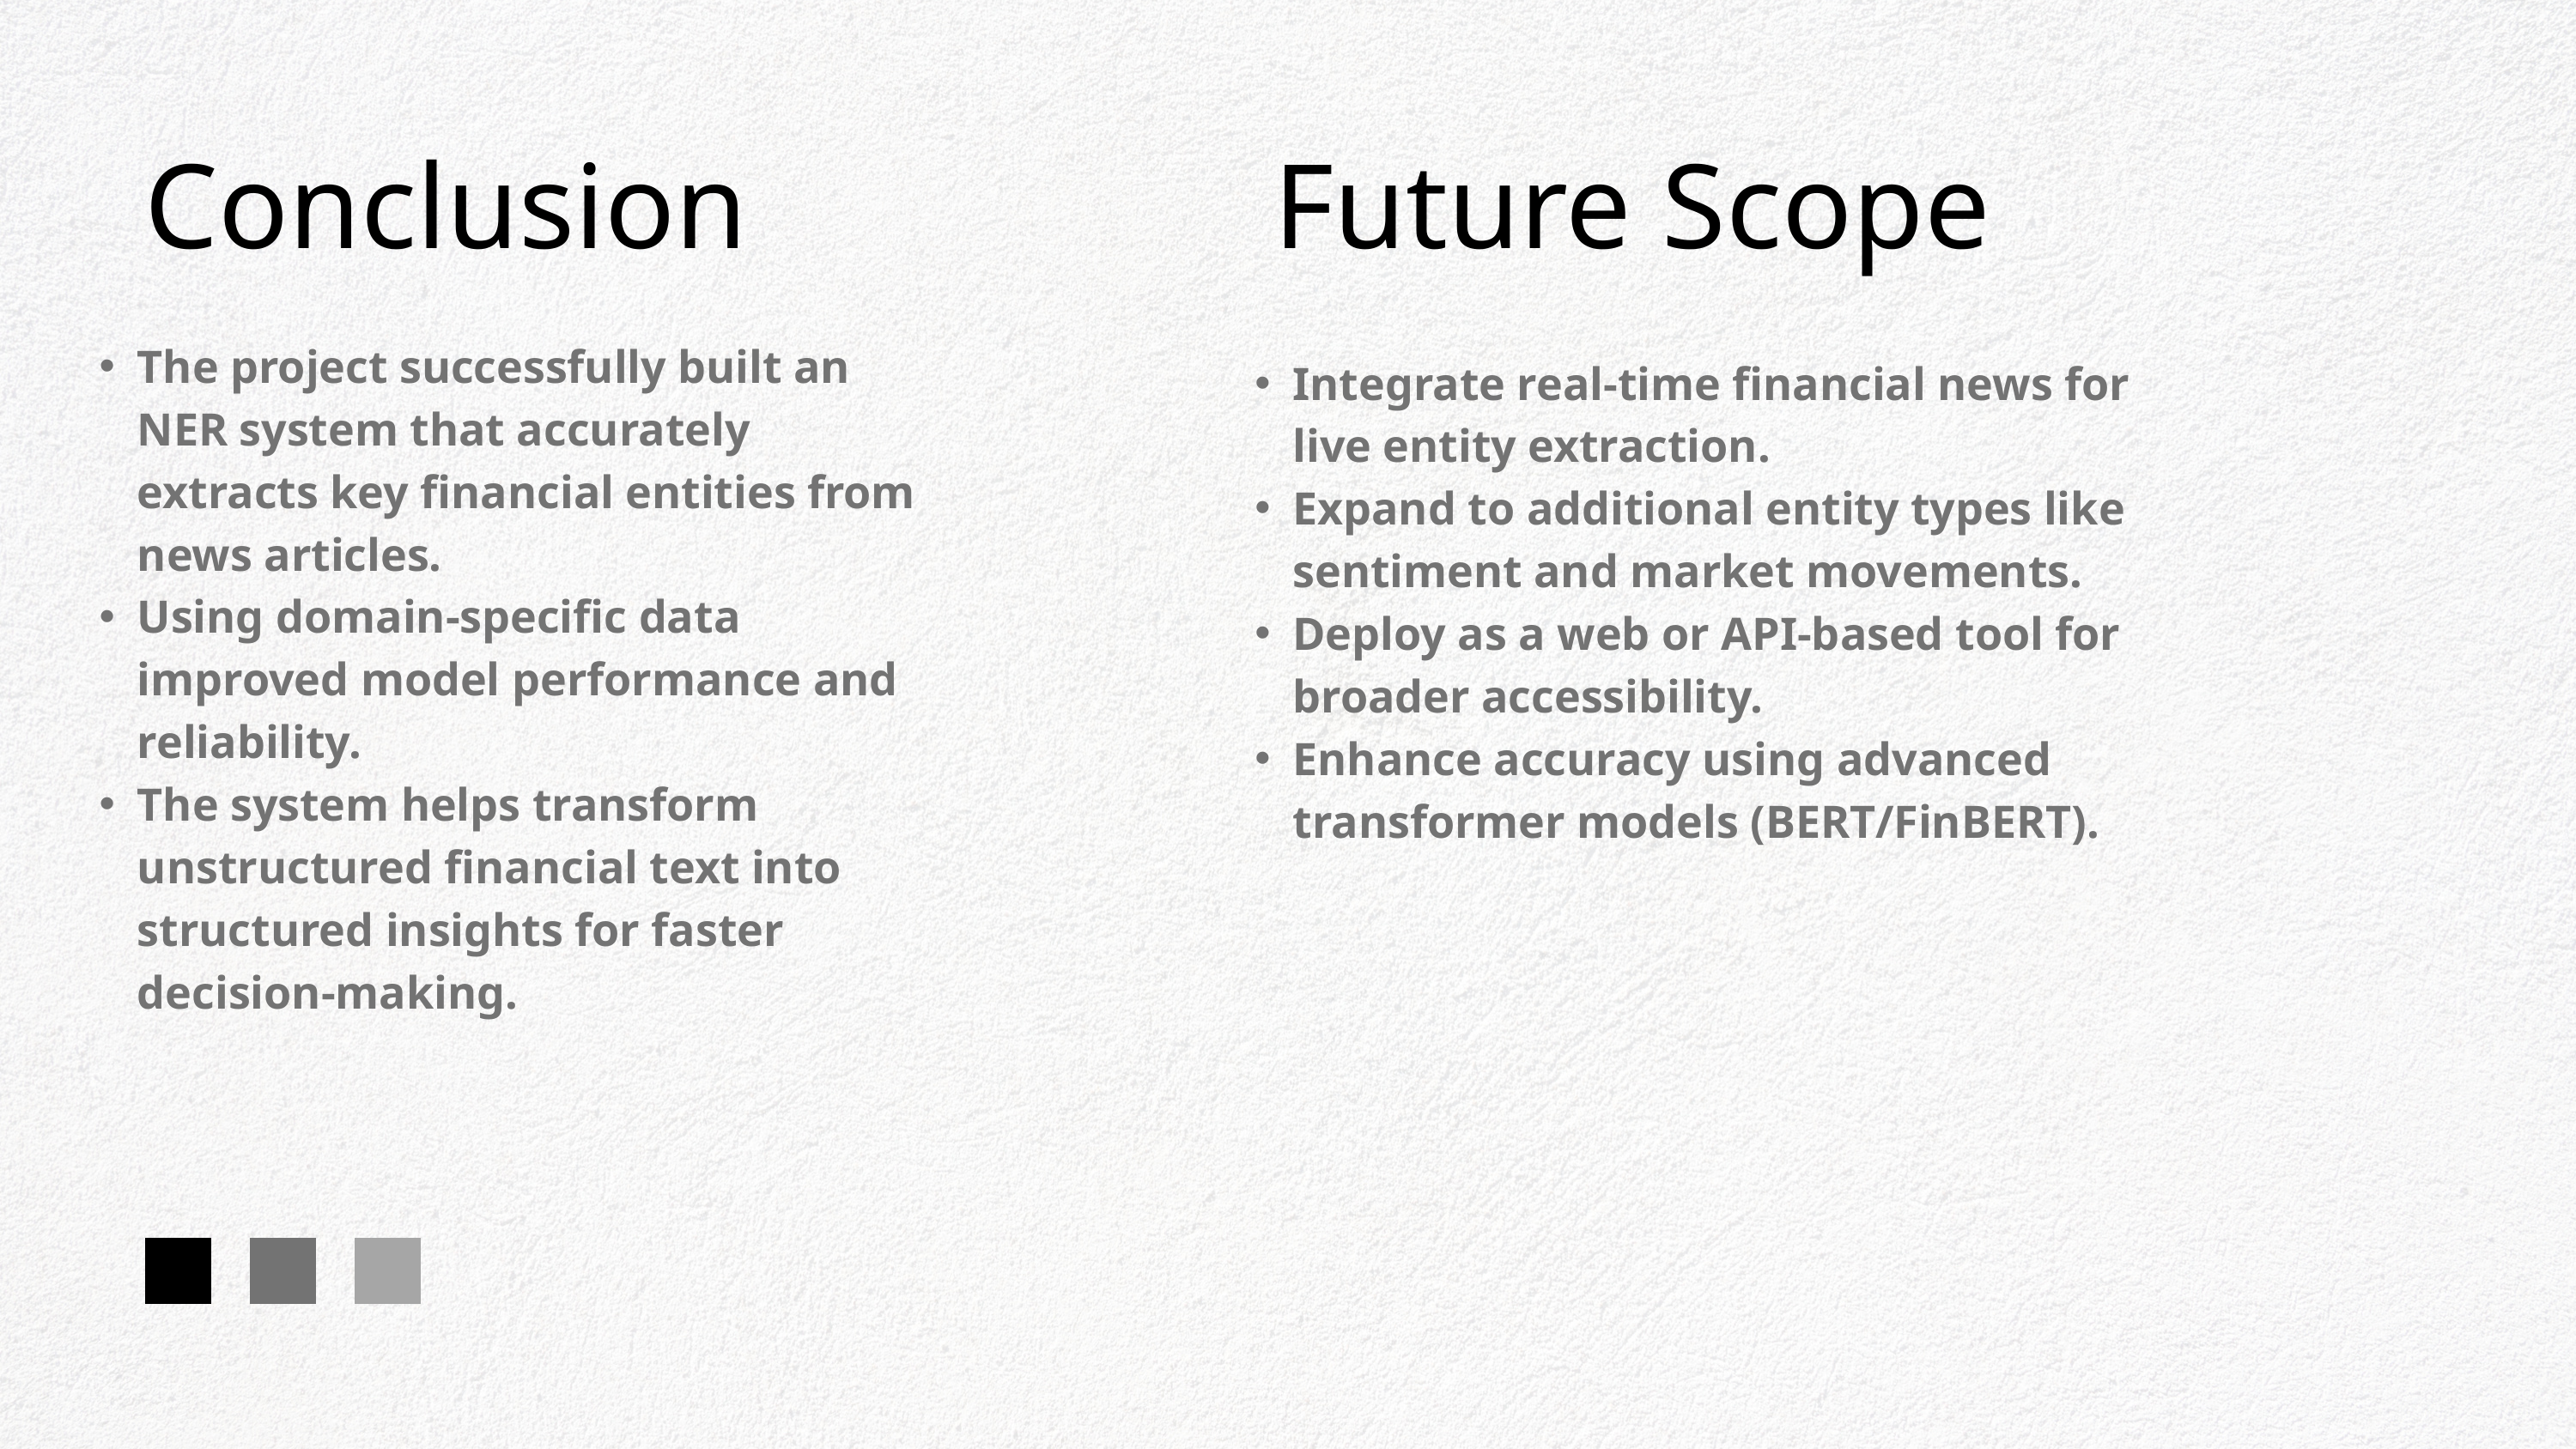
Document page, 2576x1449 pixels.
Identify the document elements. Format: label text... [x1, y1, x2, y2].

text_box The project successfully built an NER system that accurately extracts key financial entities from news articles. Using domain-specific data improved model performance and reliability. The system helps transform unstructured financial text into structured insights for faster decision-making. [61, 329, 938, 1081]
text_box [354, 1237, 421, 1304]
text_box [144, 1237, 212, 1304]
text_box Future Scope [1273, 108, 2153, 599]
text_box Conclusion [144, 108, 1024, 272]
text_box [249, 1237, 316, 1304]
text_box Integrate real-time financial news for live entity extraction. Expand to additional entity types like sentiment and market movements. Deploy as a web or API-based tool for broader accessibility. Enhance accuracy using advanced transformer models (BERT/FinBERT). [1217, 283, 2153, 910]
text_box [0, 0, 2576, 1449]
